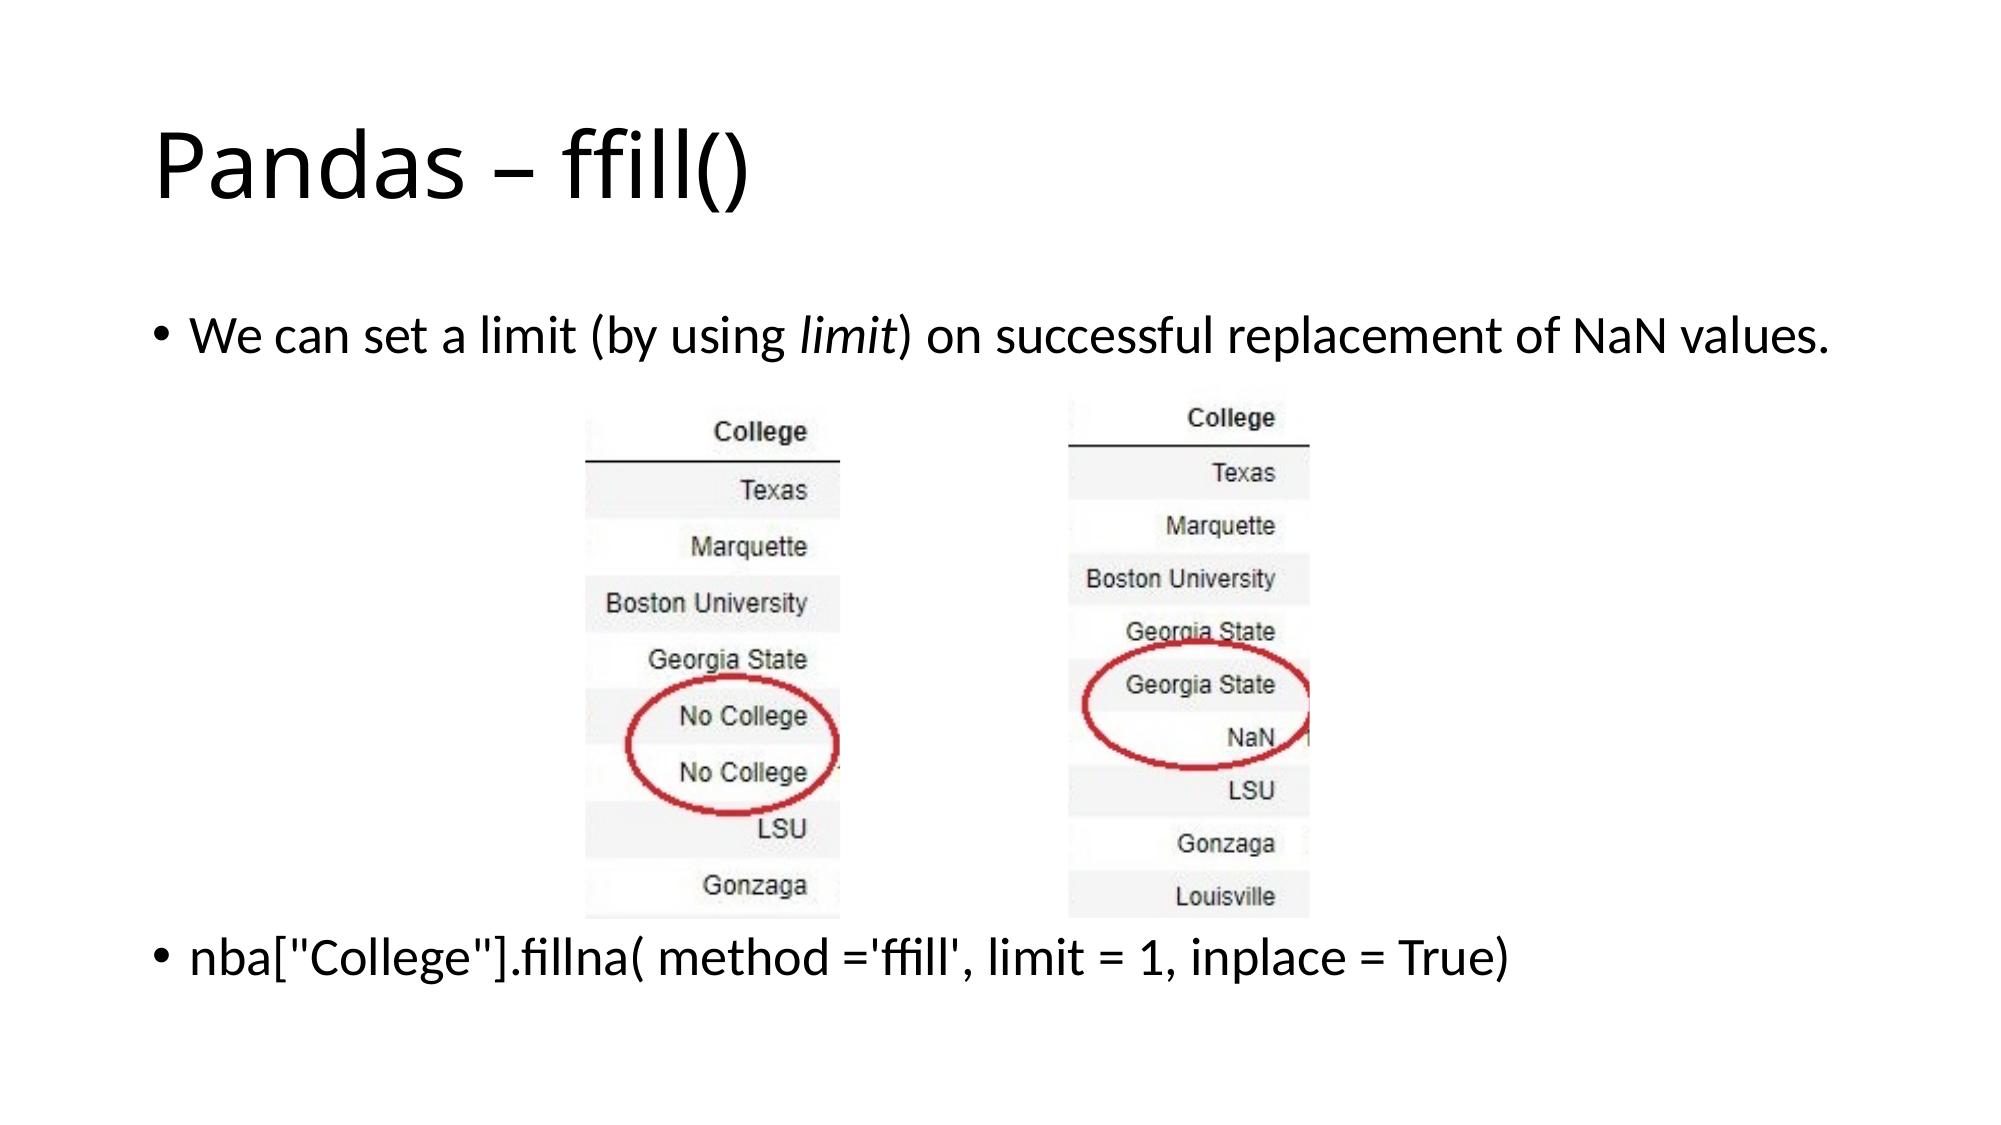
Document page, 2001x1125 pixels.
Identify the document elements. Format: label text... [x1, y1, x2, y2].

title Pandas – ffill() [137, 59, 1863, 278]
picture [585, 372, 841, 919]
picture [1068, 372, 1310, 918]
list We can set a limit (by using limit) on successful replacement of NaN values. nba["College"].fillna( method ='ffill', limit = 1, inplace = True) [137, 299, 1863, 1014]
